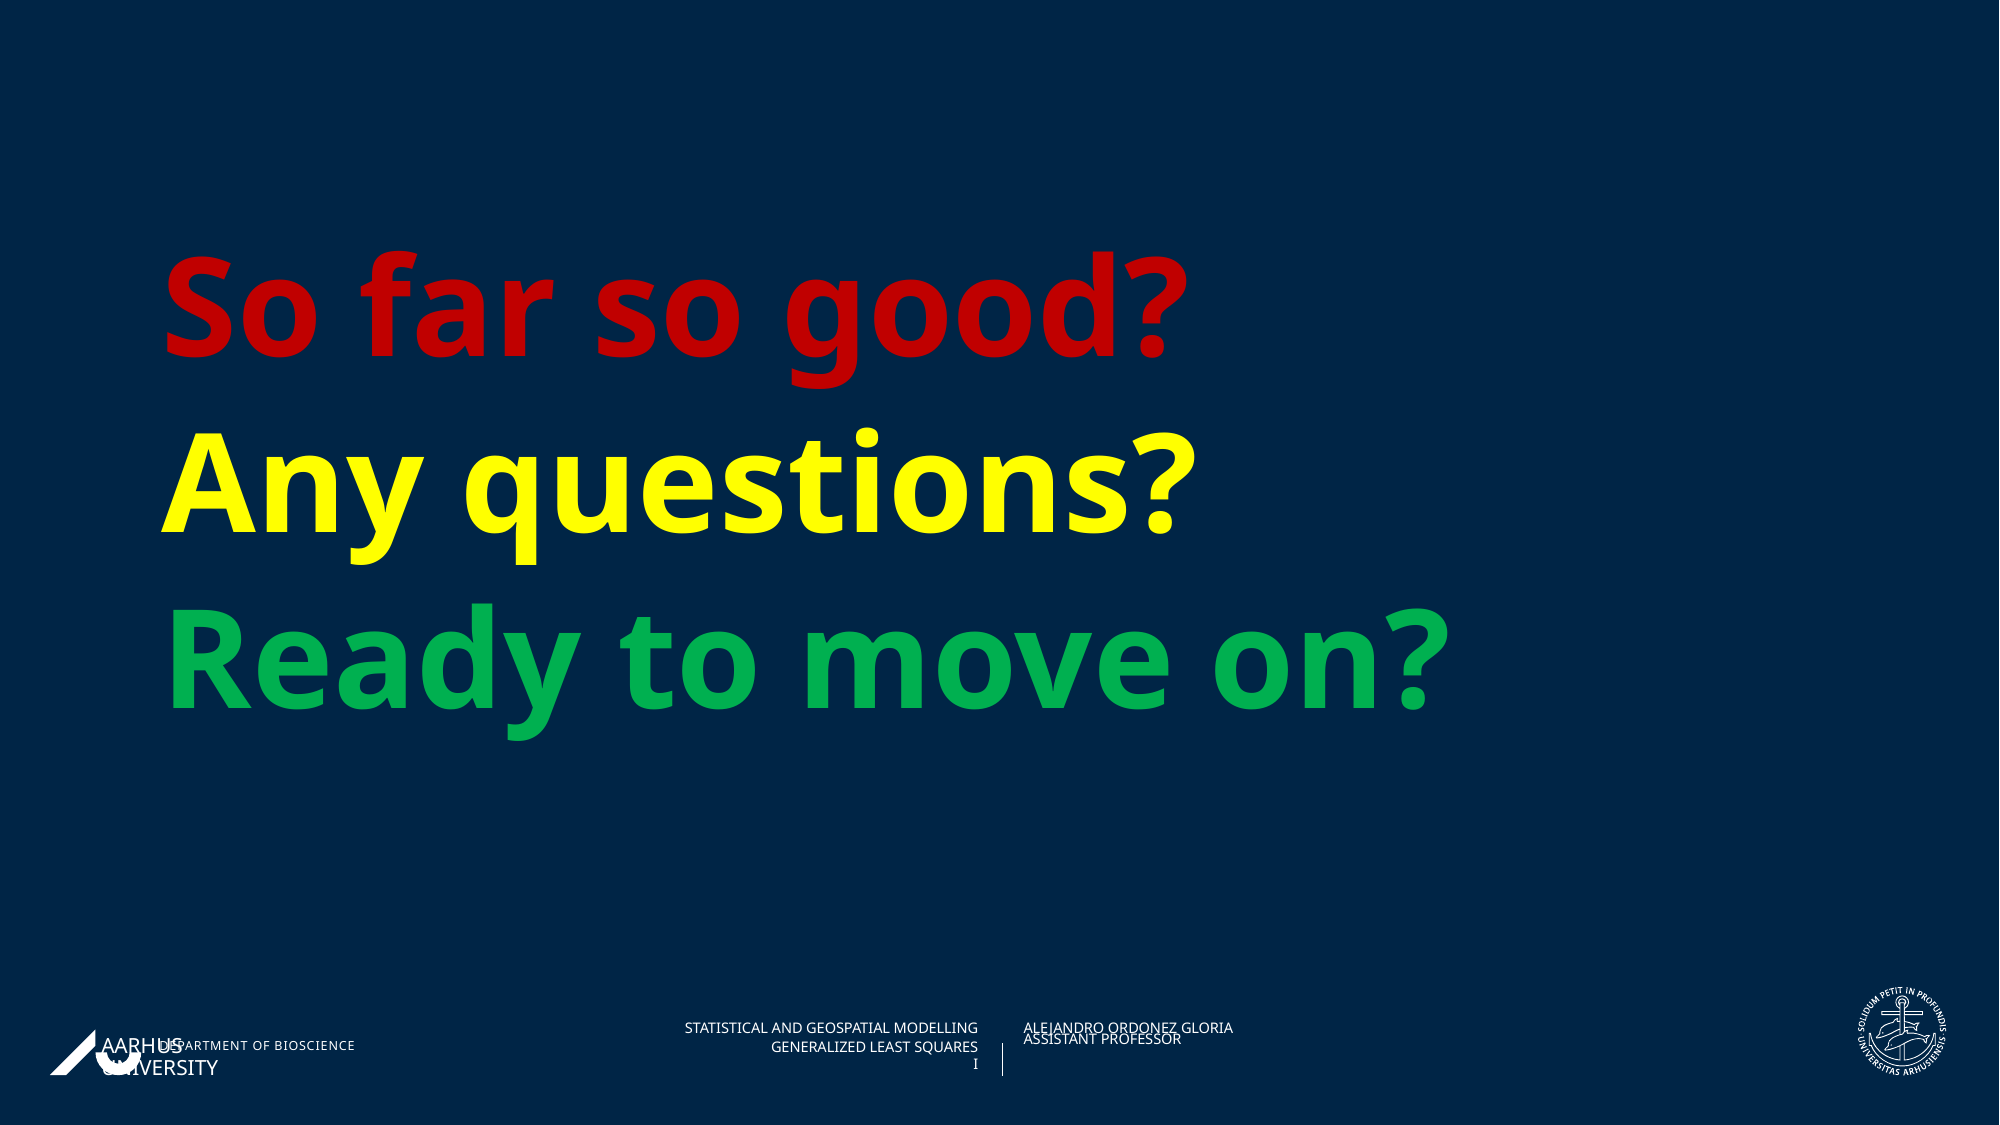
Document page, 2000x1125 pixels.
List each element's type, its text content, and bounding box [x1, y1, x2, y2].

list So far so good? Any questions? Ready to move on? [161, 160, 1839, 807]
